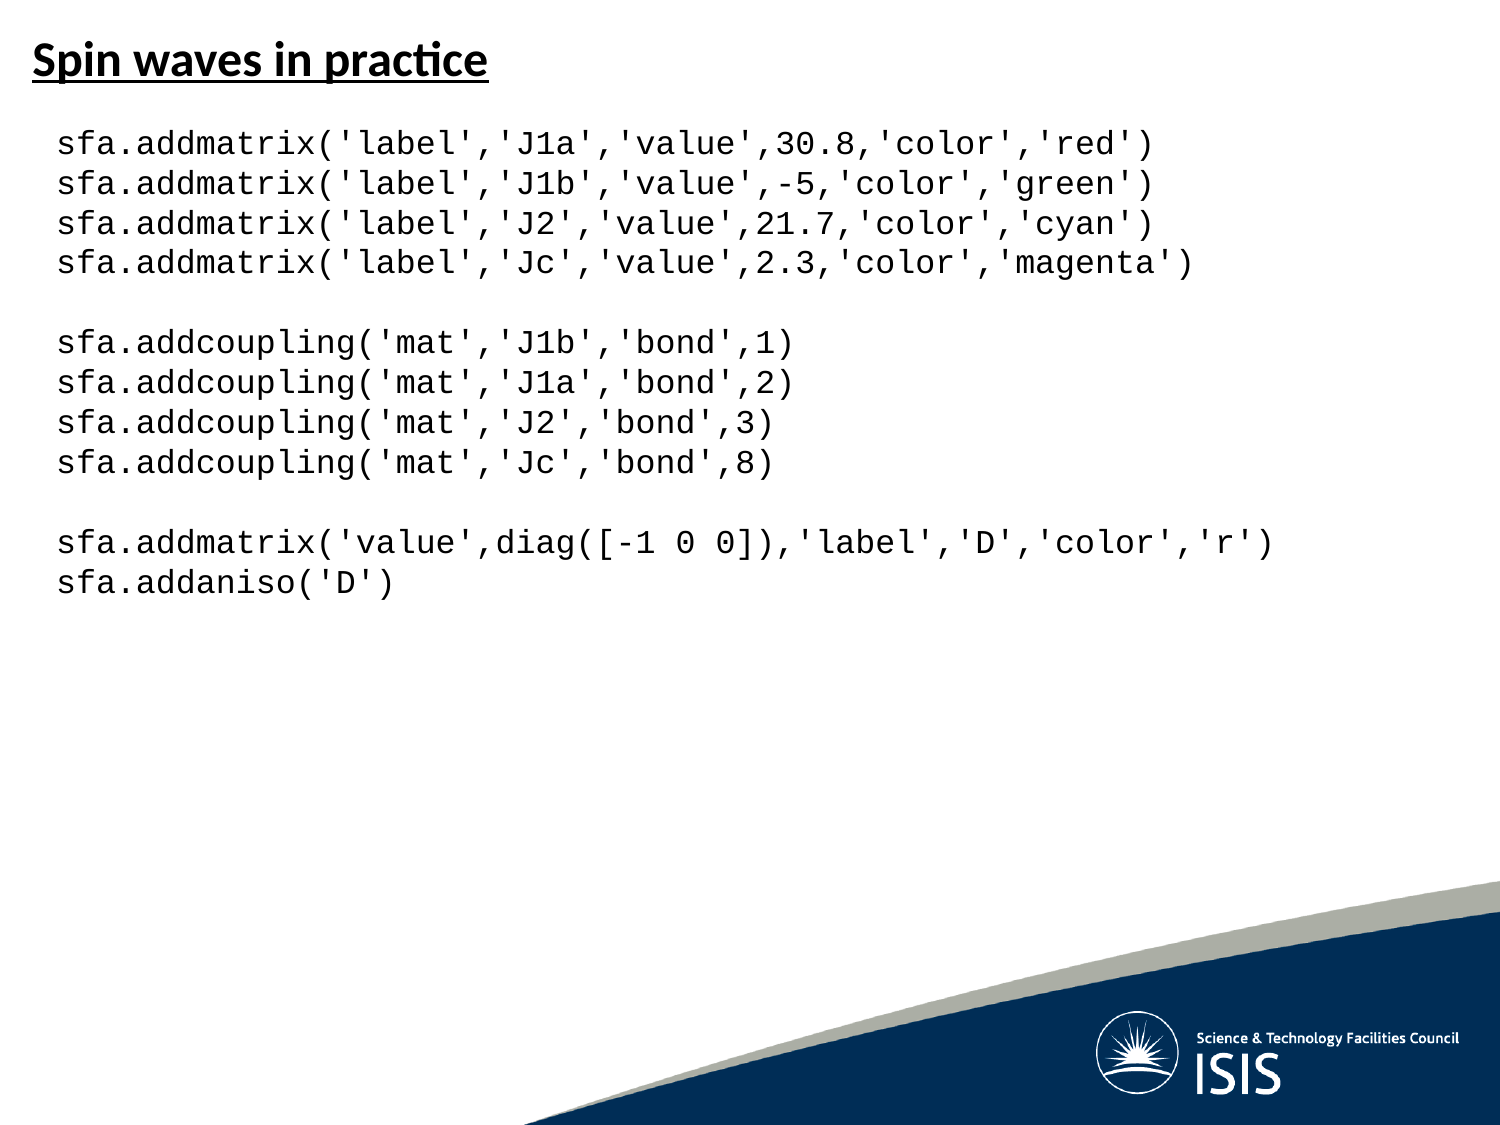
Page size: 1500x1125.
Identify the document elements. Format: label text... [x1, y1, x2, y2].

picture [0, 879, 1500, 1125]
text_box sfa.addmatrix('label','J1a','value',30.8,'color','red') sfa.addmatrix('label','J1b','value',-5,'color','green') sfa.addmatrix('label','J2','value',21.7,'color','cyan') sfa.addmatrix('label','Jc','value',2.3,'color','magenta') sfa.addcoupling('mat','J1b','bond',1) sfa.addcoupling('mat','J1a','bond',2) sfa.addcoupling('mat','J2','bond',3) sfa.addcoupling('mat','Jc','bond',8) sfa.addmatrix('value',diag([-1 0 0]),'label','D','color','r') sfa.addaniso('D') [41, 113, 1459, 648]
text_box Spin waves in practice [17, 19, 1483, 94]
